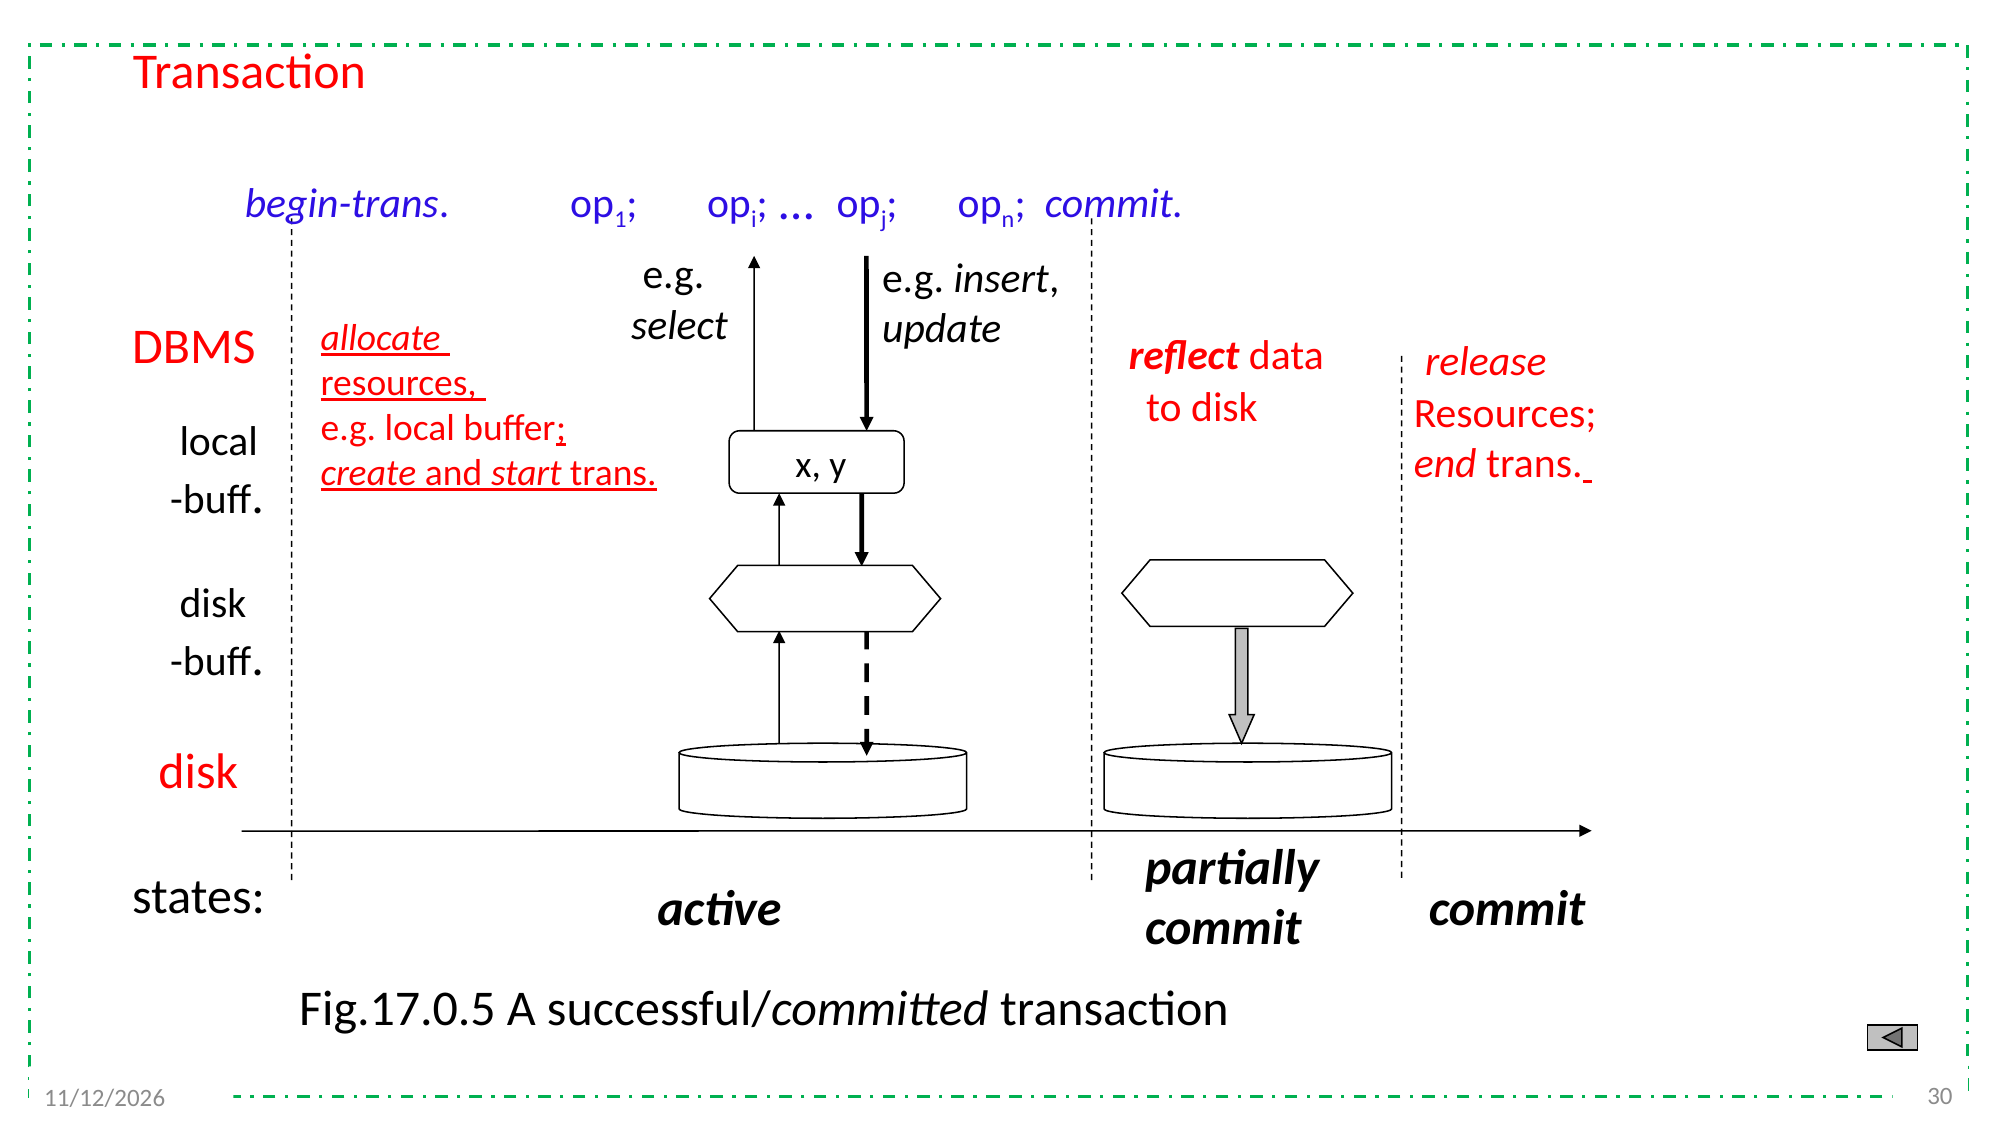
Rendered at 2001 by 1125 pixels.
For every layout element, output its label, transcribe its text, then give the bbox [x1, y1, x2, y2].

text_box reflect data to disk [1102, 312, 1339, 438]
text_box [860, 742, 873, 756]
text_box active [642, 868, 797, 943]
text_box states: [117, 855, 292, 931]
text_box e.g. insert, update [867, 243, 1075, 358]
text_box [709, 565, 941, 632]
text_box Transaction [118, 30, 381, 106]
text_box local -buff. [155, 405, 279, 531]
slide_number 30 [1892, 1065, 1968, 1125]
text_box [679, 743, 967, 819]
text_box opi; [692, 168, 783, 240]
text_box [772, 493, 786, 565]
text_box x, y [729, 430, 905, 494]
text_box partially commit [1130, 826, 1335, 962]
text_box op1; [555, 168, 653, 240]
text_box [860, 255, 873, 430]
text_box disk [143, 730, 254, 806]
text_box e.g. select [616, 230, 754, 356]
text_box commit. [1030, 168, 1199, 234]
text_box disk -buff. [155, 568, 279, 694]
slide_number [29, 1066, 234, 1125]
text_box opj; [821, 168, 913, 240]
text_box [1121, 559, 1353, 627]
text_box begin-trans. [230, 168, 465, 234]
text_box [1867, 1025, 1918, 1051]
text_box [855, 493, 868, 565]
text_box DBMS [117, 305, 271, 381]
text_box [1104, 743, 1390, 761]
text_box release Resources; end trans. [1399, 318, 1631, 493]
text_box [1104, 743, 1392, 819]
text_box allocate resources, e.g. local buffer; create and start trans. [305, 305, 672, 501]
text_box … [764, 162, 829, 237]
text_box commit [1414, 868, 1621, 943]
text_box opn; [942, 168, 1041, 240]
text_box [1229, 628, 1255, 744]
text_box Fig.17.0.5 A successful/committed transaction [284, 968, 1244, 1043]
text_box [679, 743, 967, 761]
text_box [772, 632, 786, 743]
text_box [754, 255, 761, 430]
text_box [1402, 824, 1592, 837]
